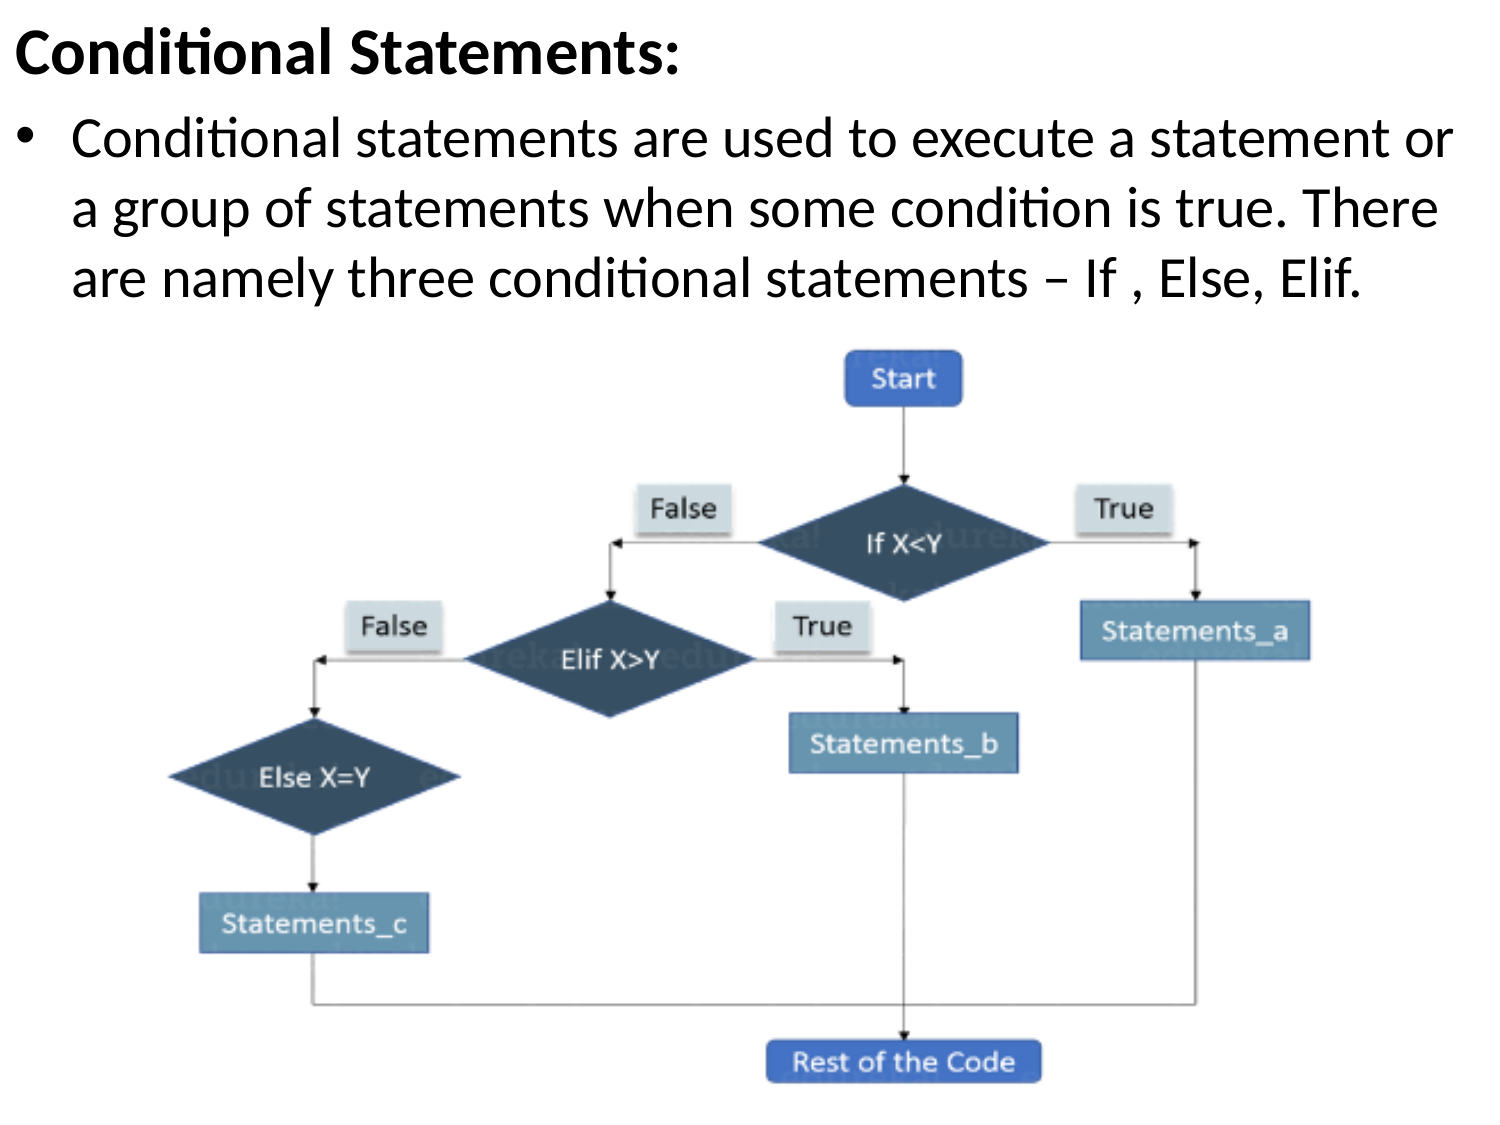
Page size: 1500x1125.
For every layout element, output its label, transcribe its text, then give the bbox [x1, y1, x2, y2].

picture [128, 312, 1395, 1125]
list Conditional Statements: Conditional statements are used to execute a statement or a group of statements when some condition is true. There are namely three conditional statements – If , Else, Elif. [0, 0, 1500, 325]
